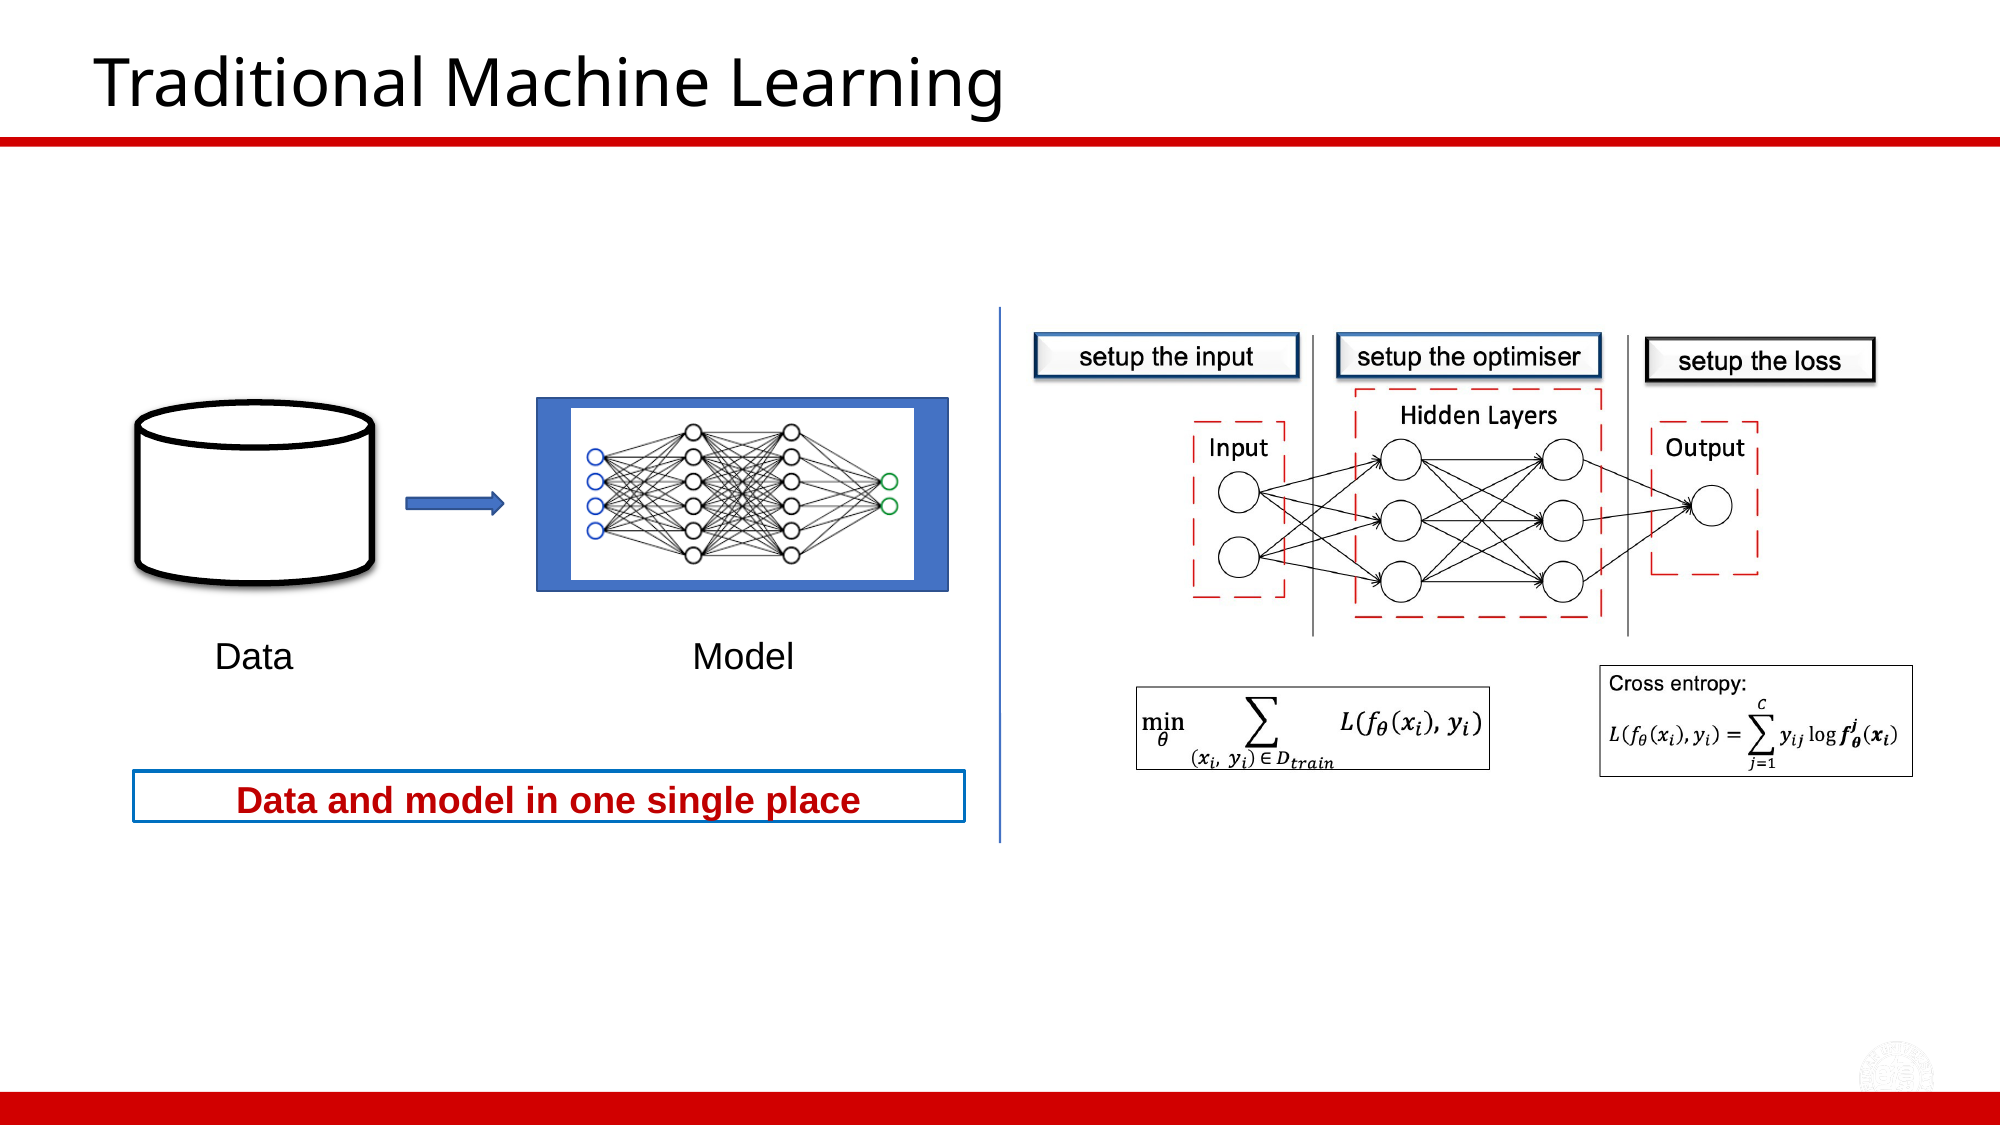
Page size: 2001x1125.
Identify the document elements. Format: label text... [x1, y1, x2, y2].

text_box Data and model in one single place [133, 771, 965, 822]
picture [1026, 324, 1916, 777]
title Traditional Machine Learning [91, 0, 1135, 174]
text_box Data [212, 629, 304, 677]
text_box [536, 396, 949, 593]
text_box Model [690, 629, 811, 677]
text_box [405, 490, 505, 516]
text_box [124, 392, 385, 600]
